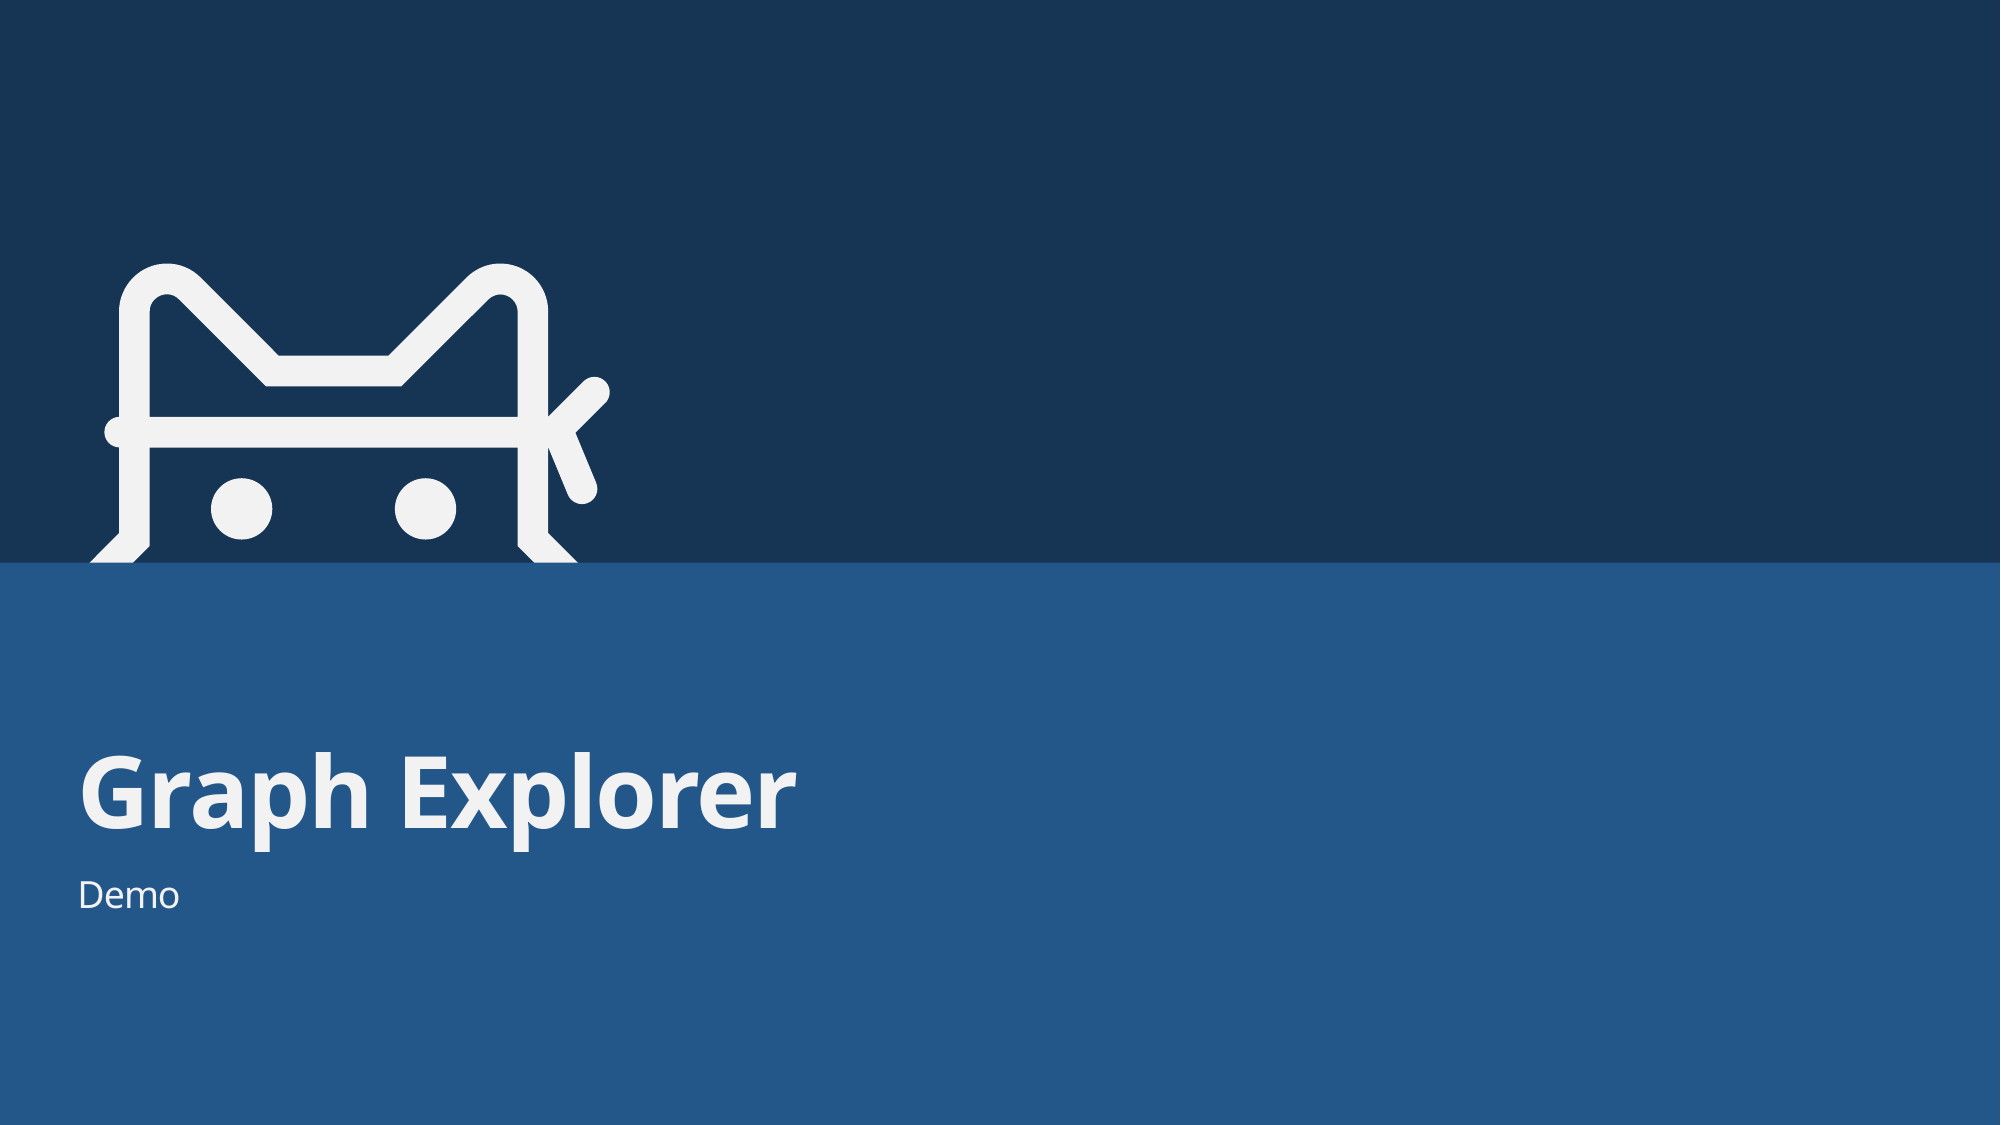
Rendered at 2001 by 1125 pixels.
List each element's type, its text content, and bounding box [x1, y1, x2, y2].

title Graph Explorer [62, 621, 1827, 857]
list Demo [62, 857, 1827, 976]
